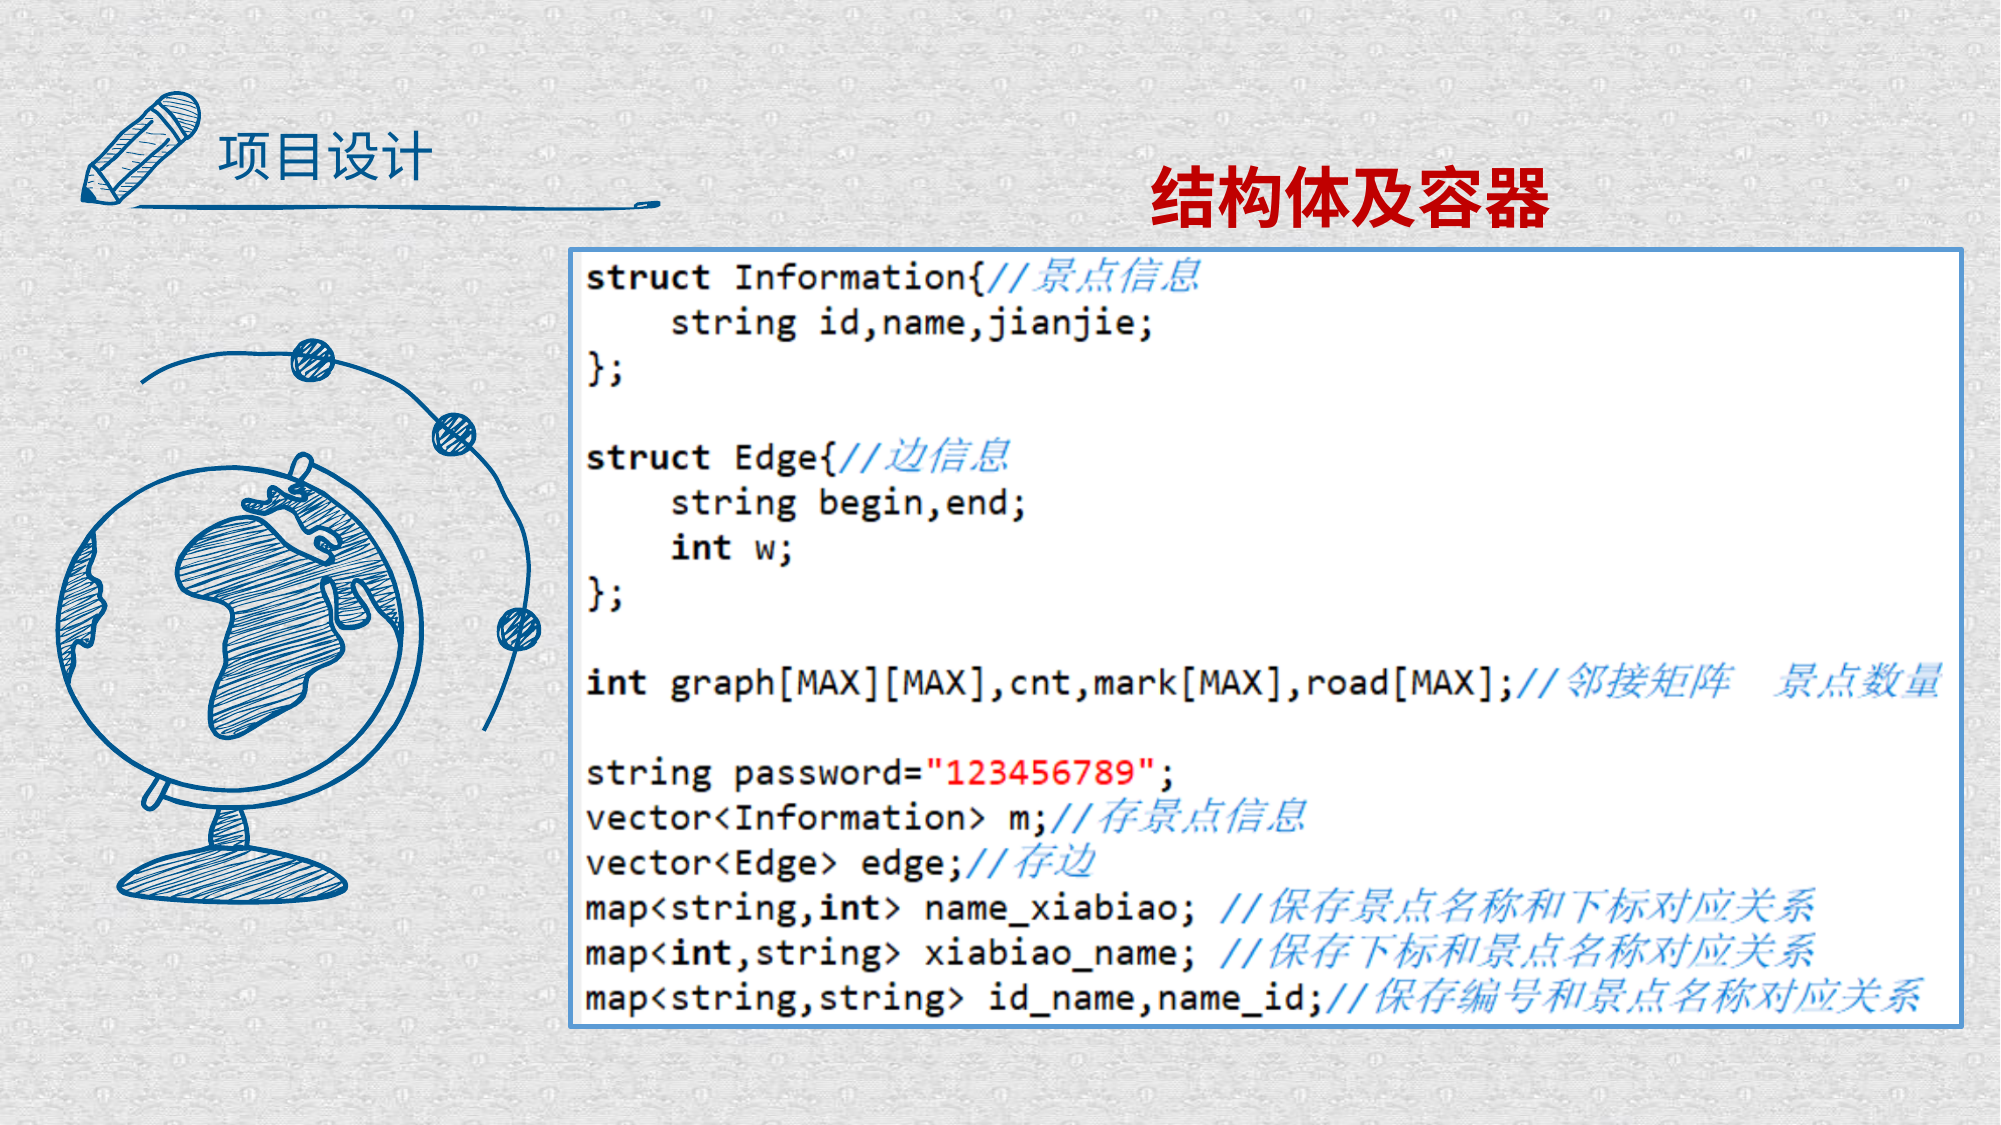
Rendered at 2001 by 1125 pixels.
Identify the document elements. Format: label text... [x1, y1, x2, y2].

text_box [55, 465, 421, 905]
text_box 结构体及容器 [1135, 148, 1567, 243]
text_box [290, 338, 336, 383]
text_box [80, 91, 661, 211]
text_box [496, 607, 542, 652]
text_box [431, 412, 477, 457]
text_box [140, 352, 530, 732]
picture [0, 0, 2001, 1125]
